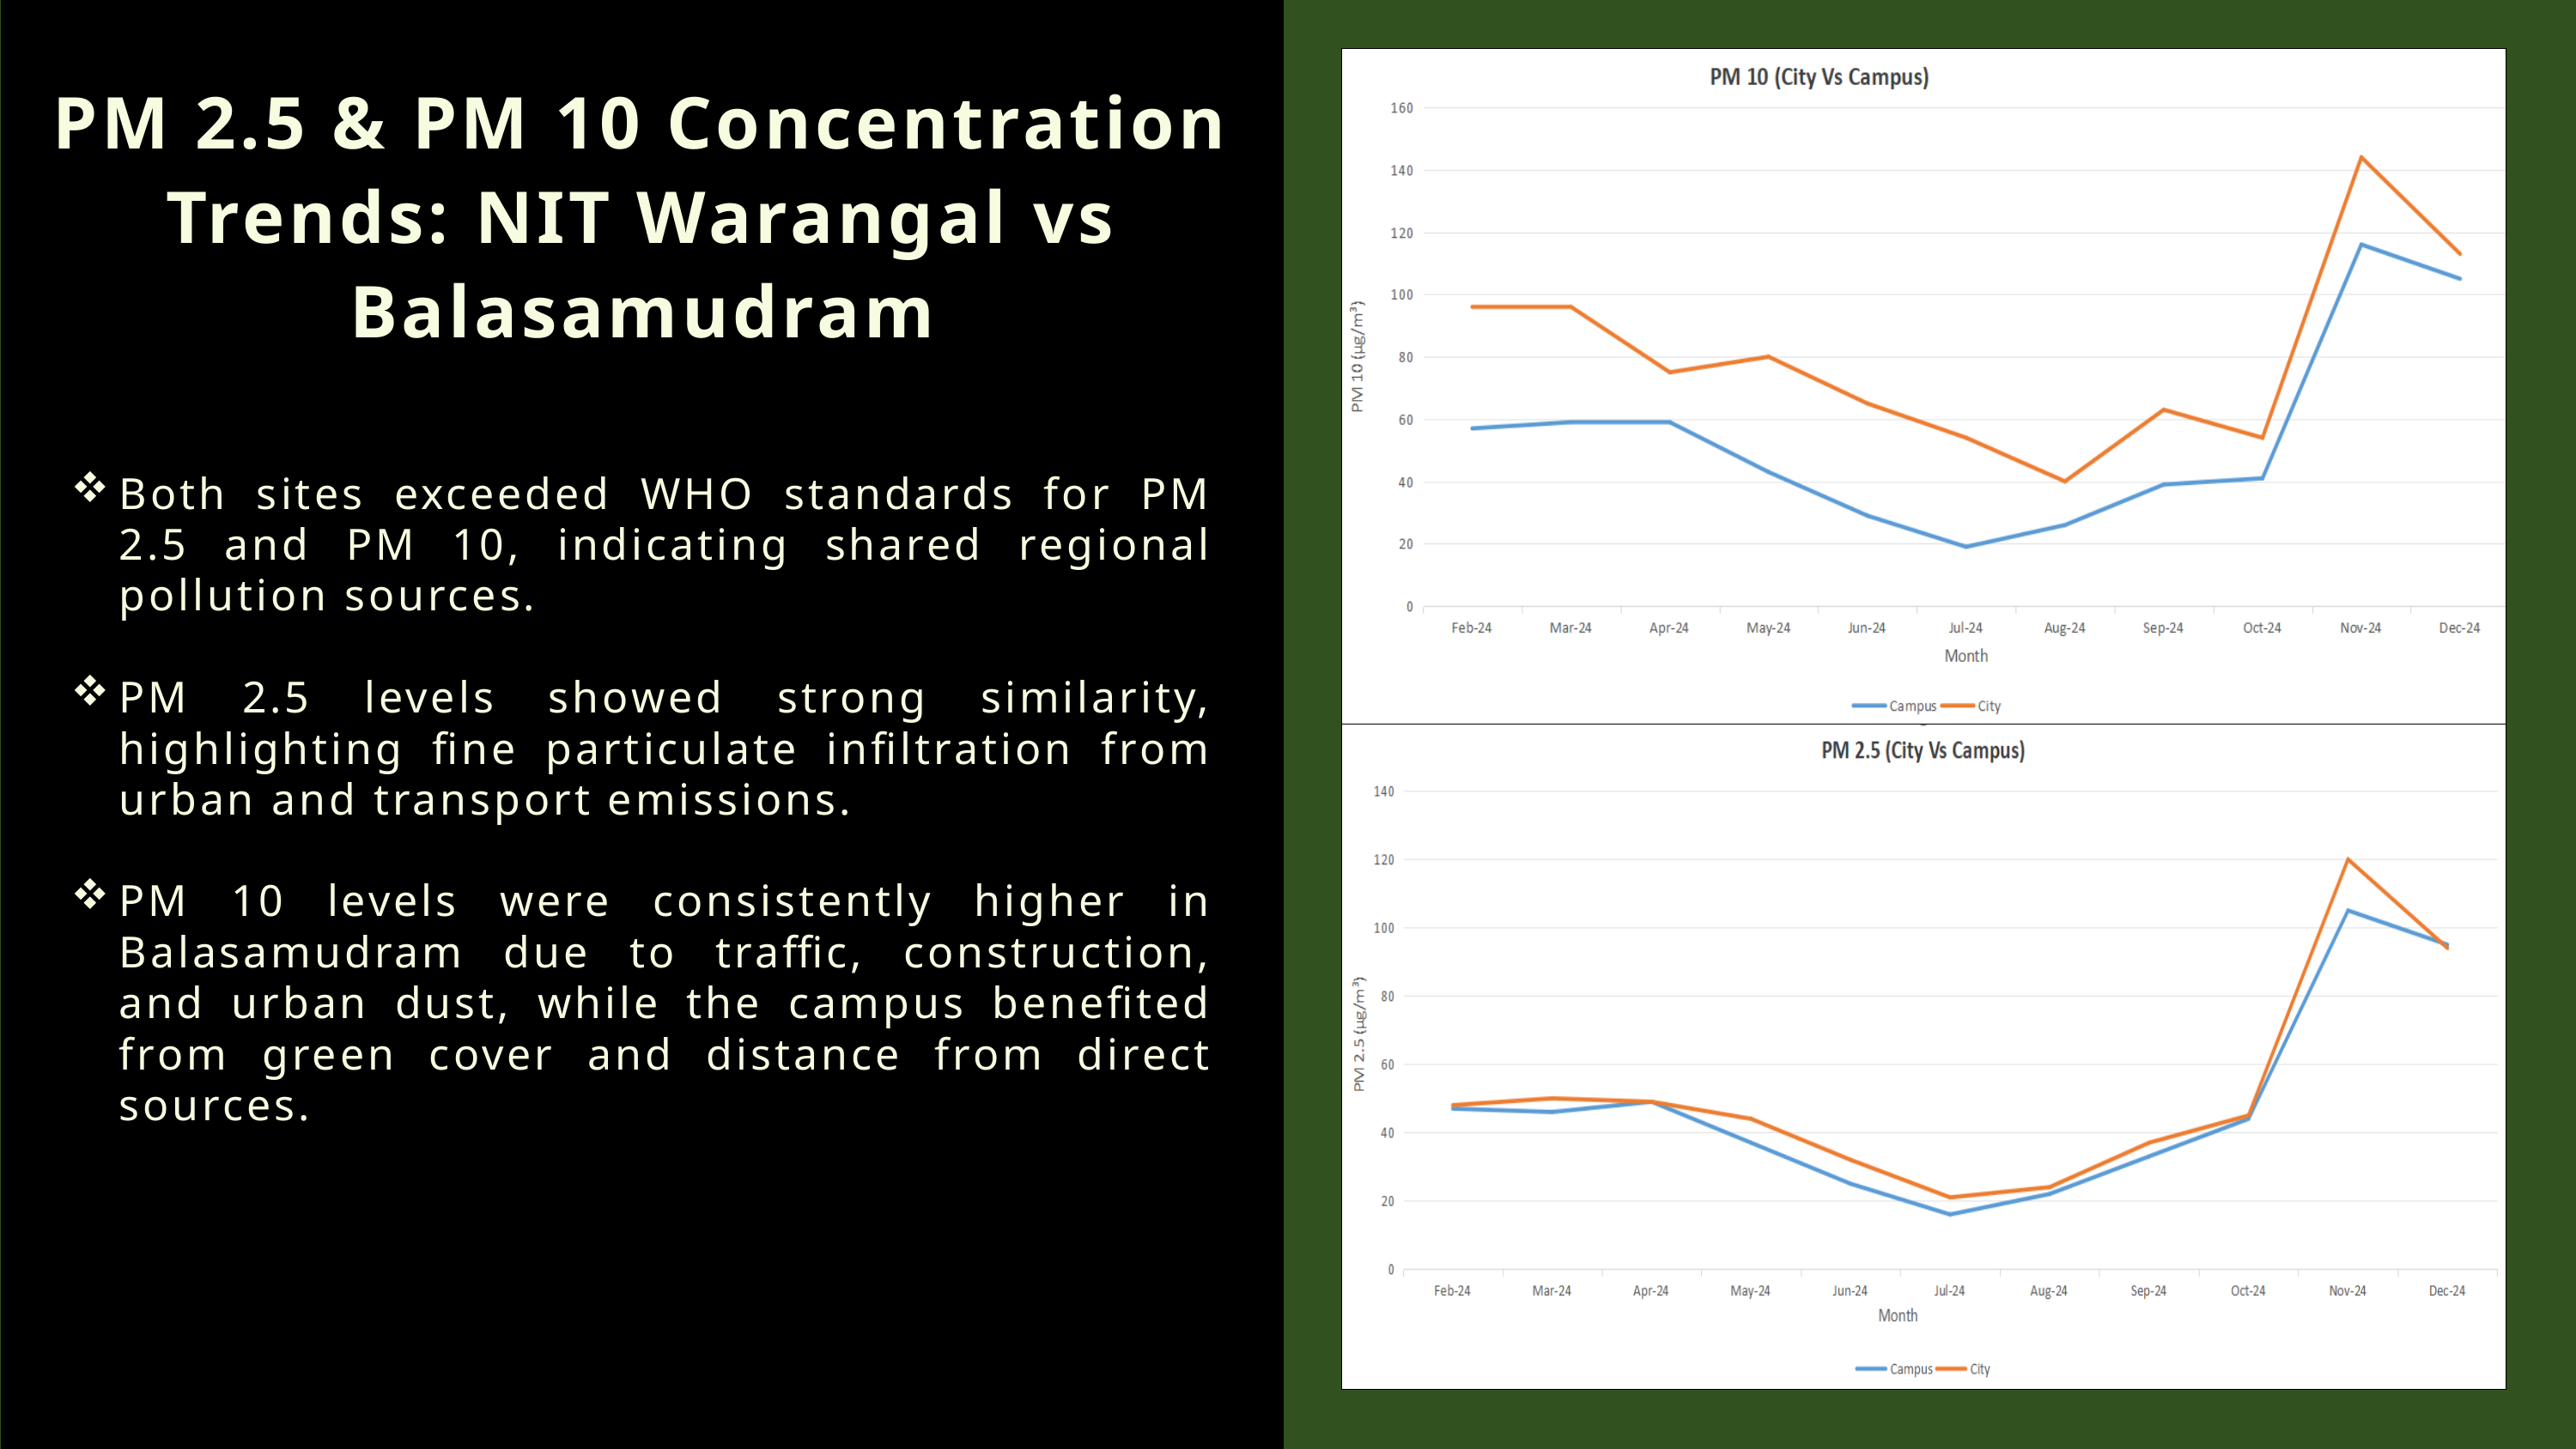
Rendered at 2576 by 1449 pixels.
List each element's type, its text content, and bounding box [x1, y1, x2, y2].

picture [1341, 48, 2506, 1391]
text_box PM 2.5 & PM 10 Concentration Trends: NIT Warangal vs Balasamudram [3, 69, 1282, 353]
text_box [1, 0, 1284, 1449]
text_box Both sites exceeded WHO standards for PM 2.5 and PM 10, indicating shared regional pollution sources. PM 2.5 levels showed strong similarity, highlighting fine particulate infiltration from urban and transport emissions. PM 10 levels were consistently higher in Balasamudram due to traffic, construction, and urban dust, while the campus benefited from green cover and distance from direct sources. [70, 466, 1214, 1341]
